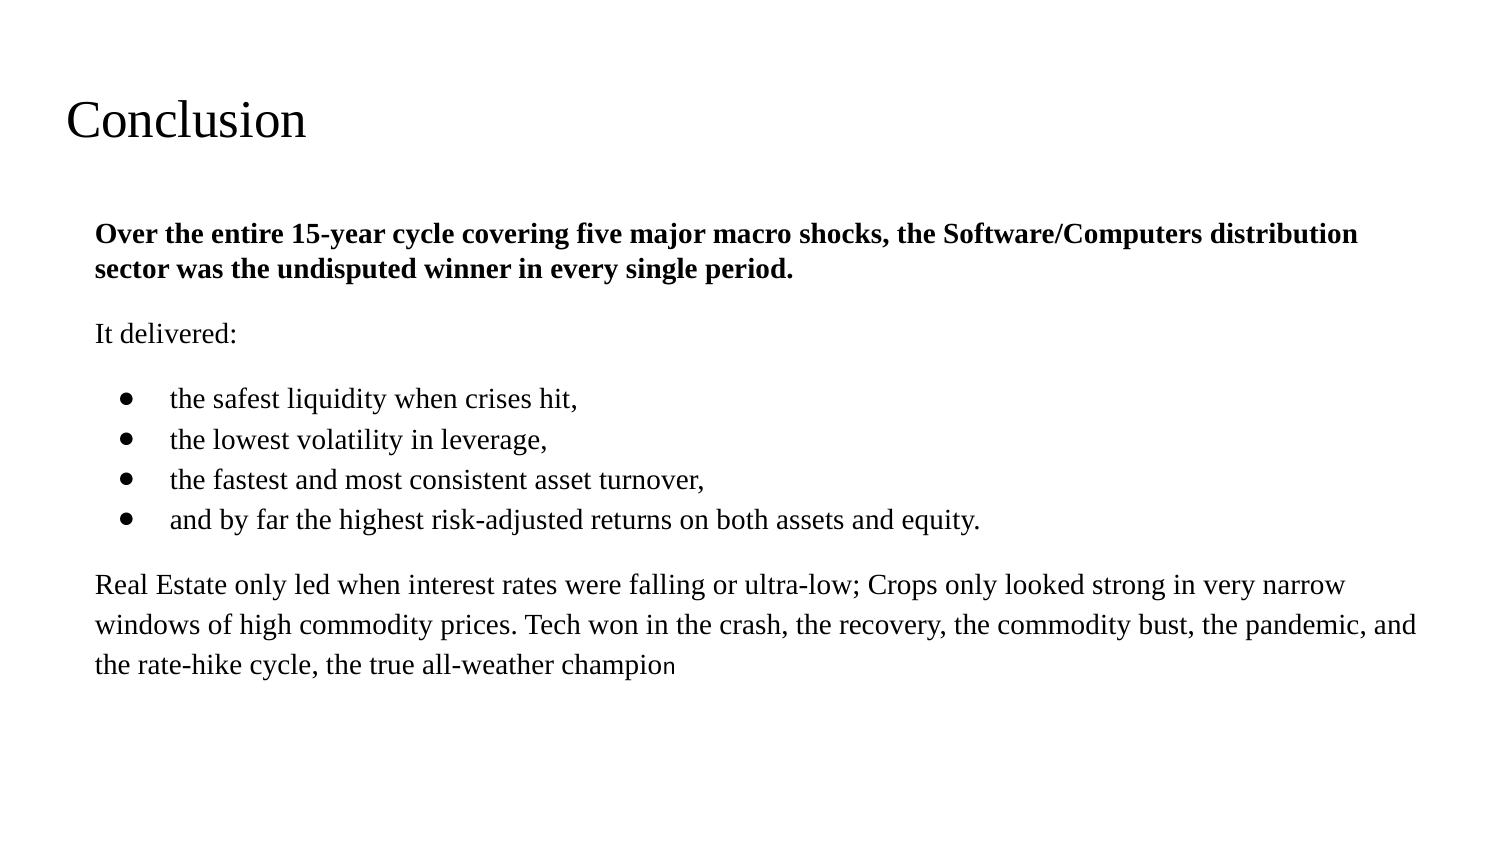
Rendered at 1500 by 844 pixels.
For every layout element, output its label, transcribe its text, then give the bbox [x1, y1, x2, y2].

text_box Over the entire 15-year cycle covering five major macro shocks, the Software/Computers distribution sector was the undisputed winner in every single period. It delivered: the safest liquidity when crises hit, the lowest volatility in leverage, the fastest and most consistent asset turnover, and by far the highest risk-adjusted returns on both assets and equity. Real Estate only led when interest rates were falling or ultra-low; Crops only looked strong in very narrow windows of high commodity prices. Tech won in the crash, the recovery, the commodity bust, the pandemic, and the rate-hike cycle, the true all-weather champion [79, 199, 1440, 773]
title Conclusion [51, 69, 1449, 164]
